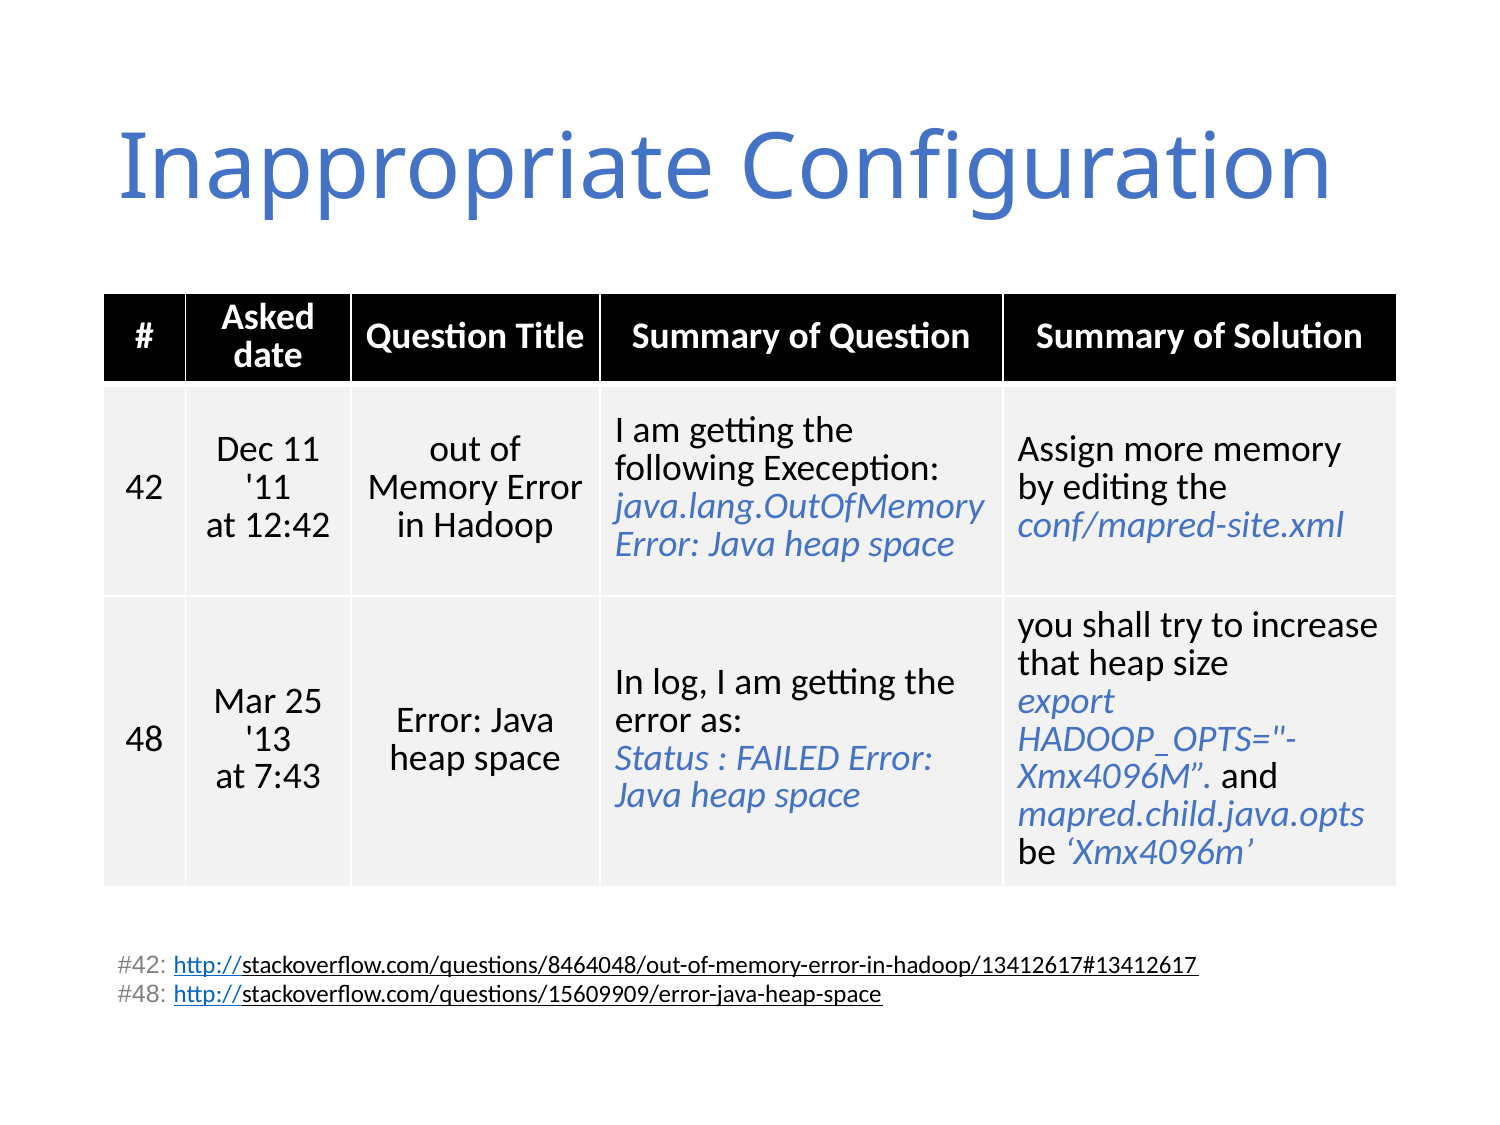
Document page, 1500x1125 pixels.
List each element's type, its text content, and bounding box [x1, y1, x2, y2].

text_box #42: http://stackoverflow.com/questions/8464048/out-of-memory-error-in-hadoop/13412617#13412617 #48: http://stackoverflow.com/questions/15609909/error-java-heap-space [103, 940, 1281, 1016]
table_header Asked date [186, 294, 350, 381]
title Inappropriate Configuration [103, 59, 1397, 278]
table_cell Error: Java heap space [352, 597, 599, 886]
table_cell you shall try to increase that heap size export HADOOP_OPTS="-Xmx4096M”. and mapred.child.java.optsbe ‘Xmx4096m’ [1004, 597, 1396, 886]
table_header # [104, 294, 185, 381]
table_cell I am getting the following Exeception: java.lang.OutOfMemoryError: Java heap space [601, 387, 1002, 595]
table_cell Assign more memory by editing the conf/mapred-site.xml [1004, 387, 1396, 595]
table_cell In log, I am getting the error as: Status : FAILED Error: Java heap space [601, 597, 1002, 886]
table_cell Mar 25 '13 at 7:43 [186, 597, 350, 886]
table_header Summary of Solution [1004, 294, 1396, 381]
table_header Summary of Question [601, 294, 1002, 381]
table_cell out of Memory Error in Hadoop [352, 387, 599, 595]
table_header Question Title [352, 294, 599, 381]
table_cell 42 [104, 387, 185, 595]
table_cell Dec 11 '11 at 12:42 [186, 387, 350, 595]
table_cell 48 [104, 597, 185, 886]
